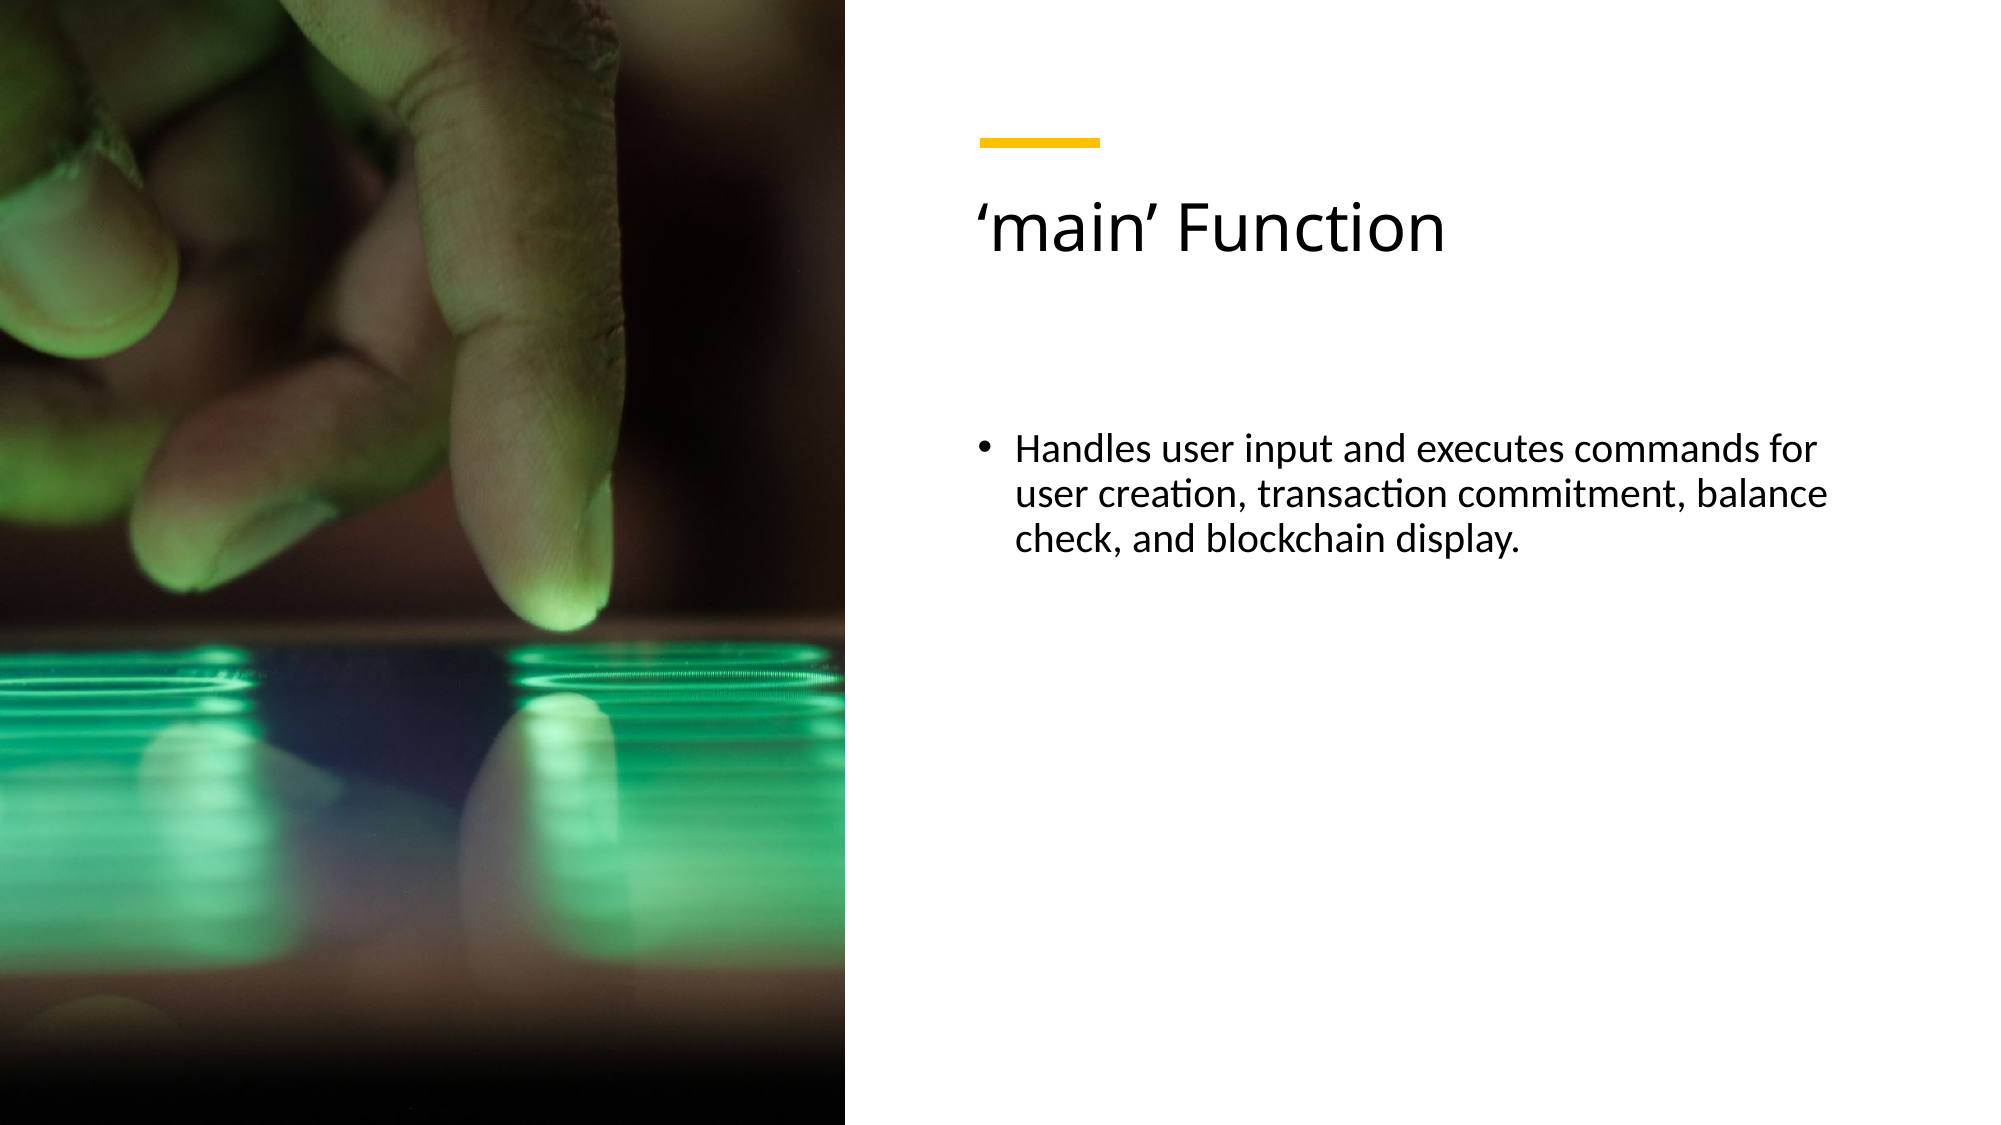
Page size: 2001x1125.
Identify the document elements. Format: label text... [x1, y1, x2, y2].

list Handles user input and executes commands for user creation, transaction commitment, balance check, and blockchain display. [962, 418, 1856, 1008]
picture [0, 0, 845, 1125]
title ‘main’ Function [962, 186, 1856, 417]
